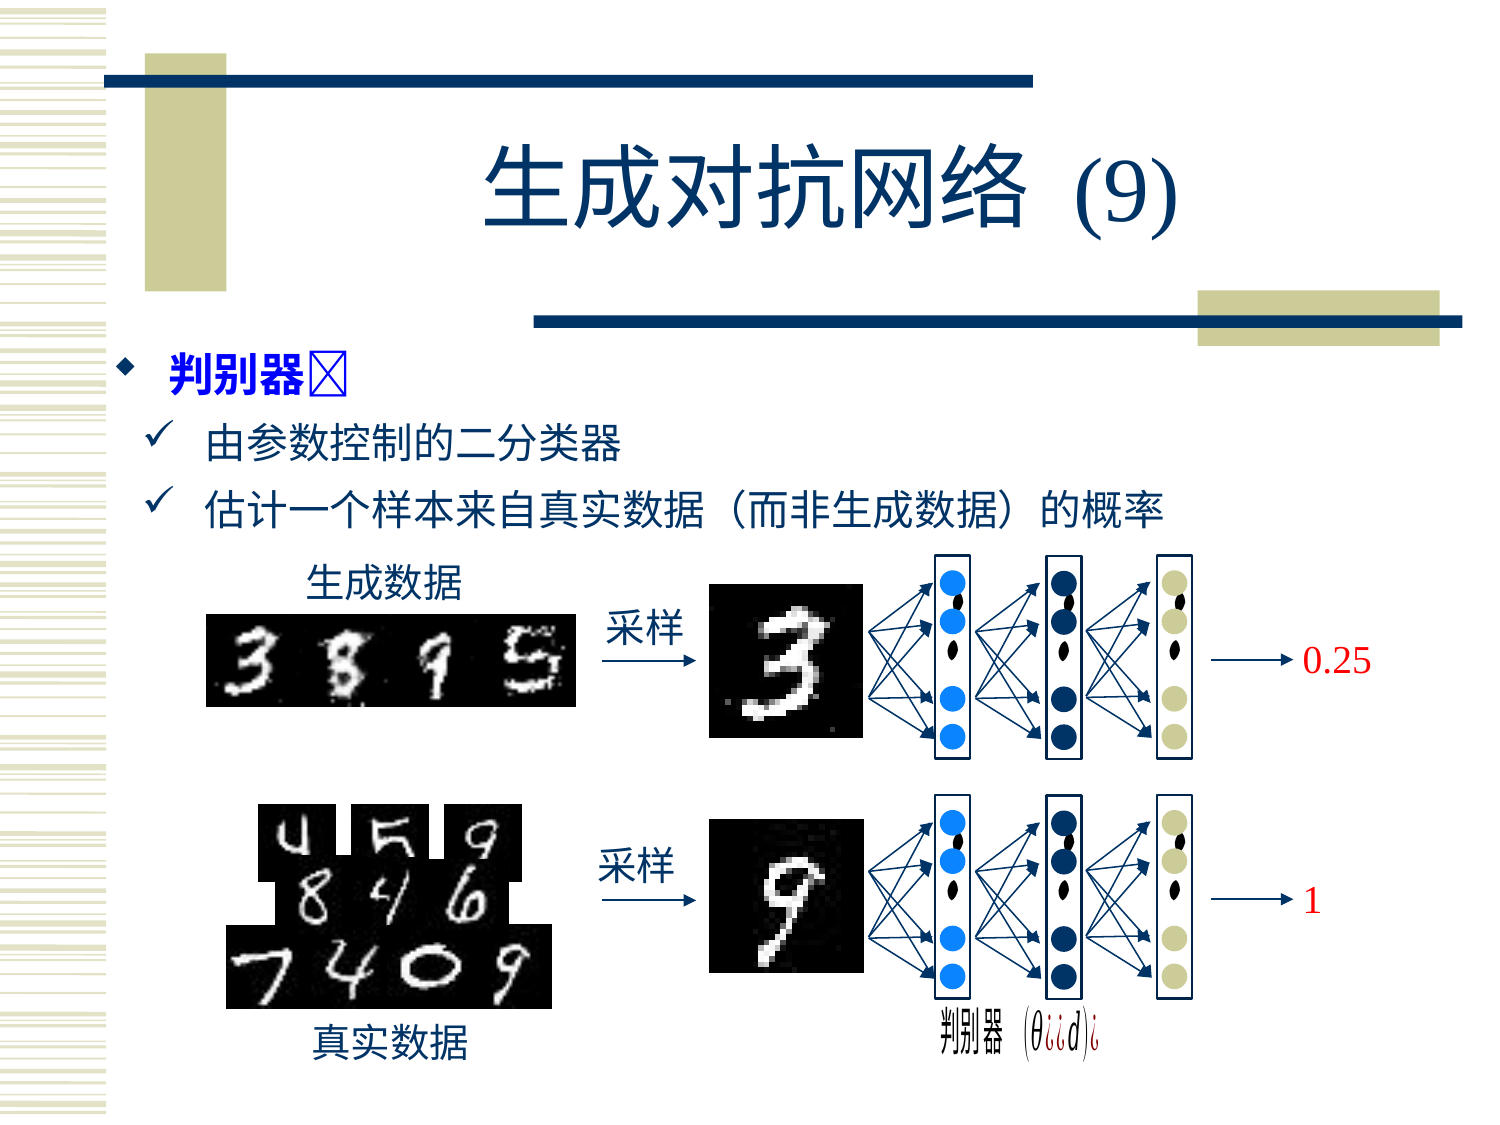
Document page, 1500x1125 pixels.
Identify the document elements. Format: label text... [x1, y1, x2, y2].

title 生成对抗网络 (9) [224, 99, 1436, 288]
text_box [206, 550, 1395, 1075]
